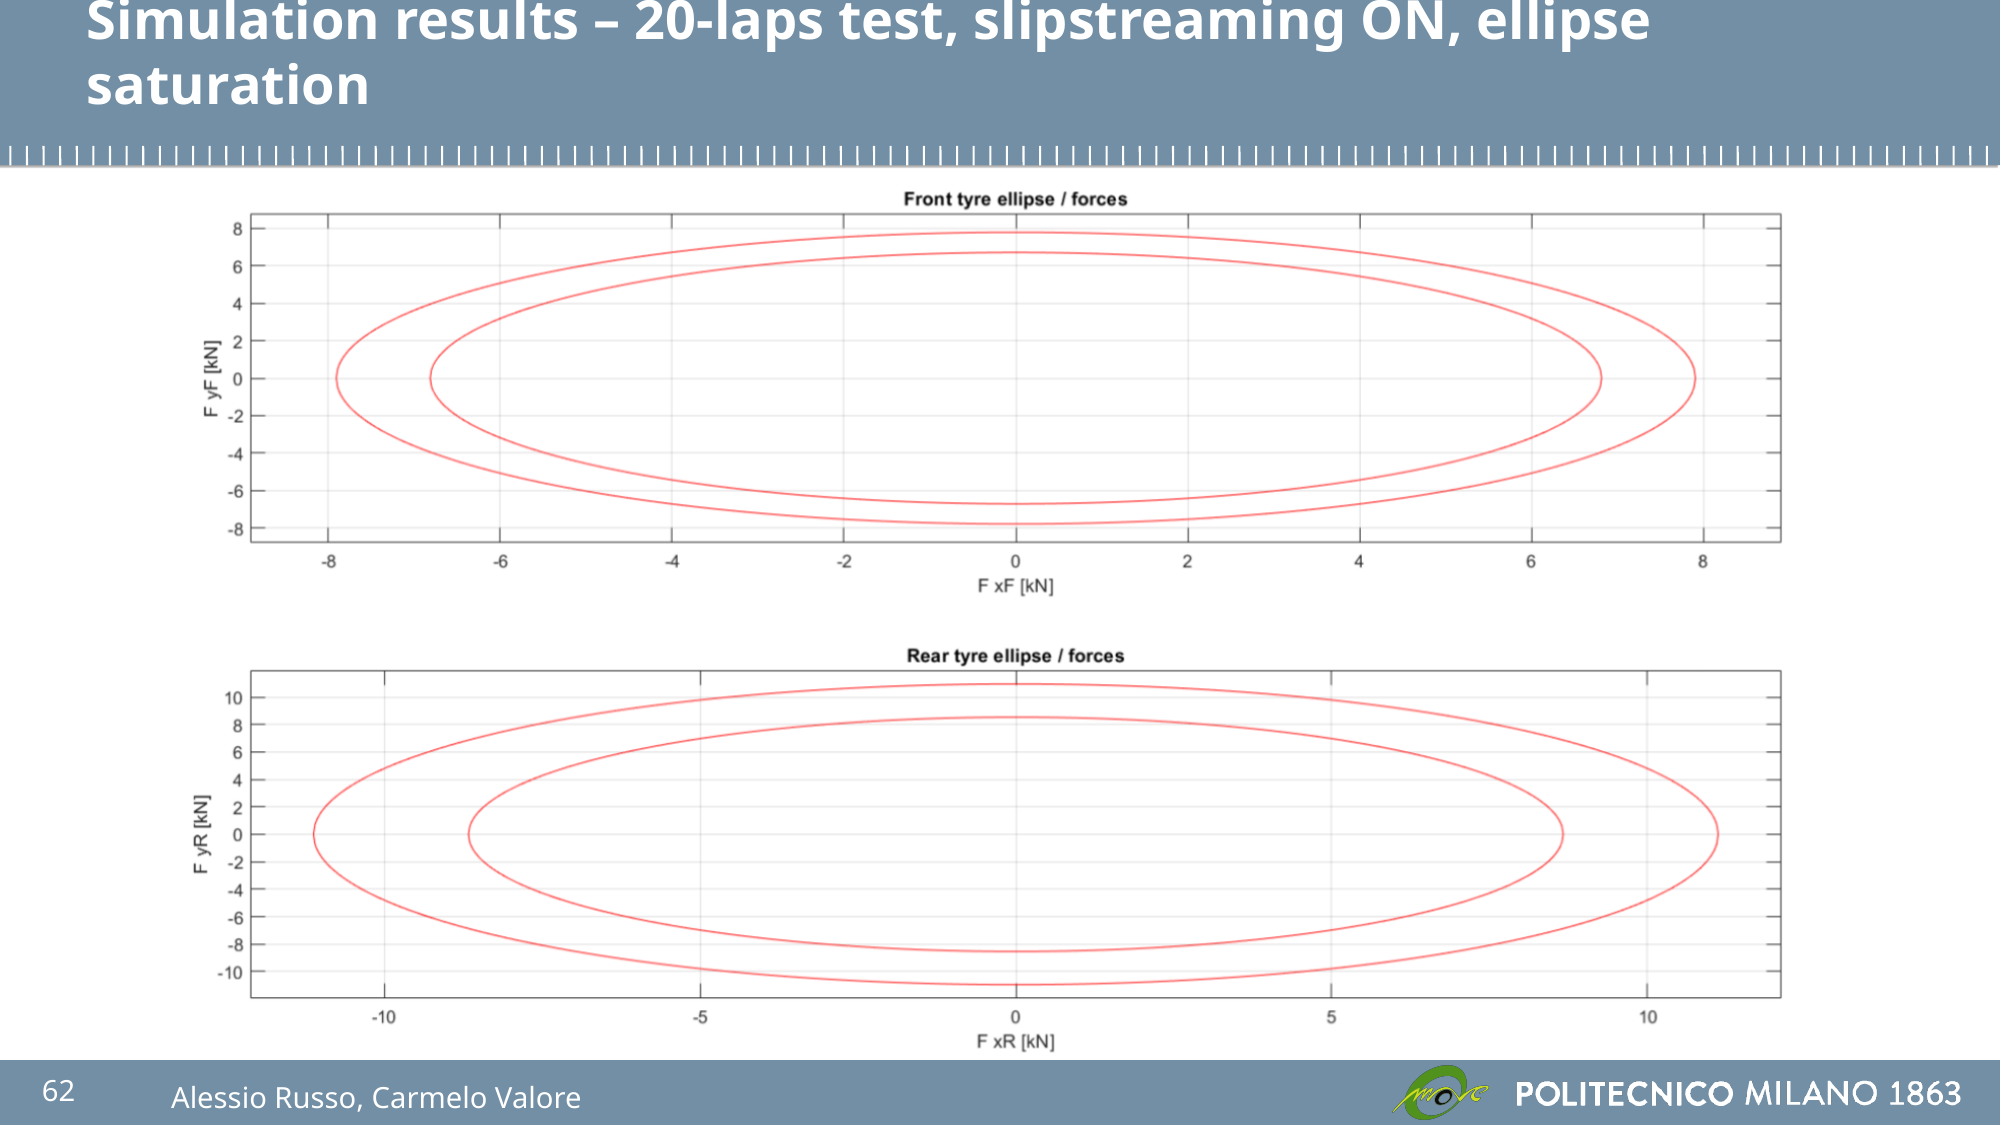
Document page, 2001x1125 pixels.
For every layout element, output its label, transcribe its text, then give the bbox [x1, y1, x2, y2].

picture [1392, 1065, 1489, 1120]
picture [1510, 1068, 1967, 1117]
text_box Alessio Russo, Carmelo Valore [156, 1067, 1007, 1125]
picture [189, 177, 1794, 1059]
text_box 62 [7, 1062, 110, 1123]
text_box Simulation results – 20-laps test, slipstreaming ON, ellipse saturation [71, 11, 1915, 89]
